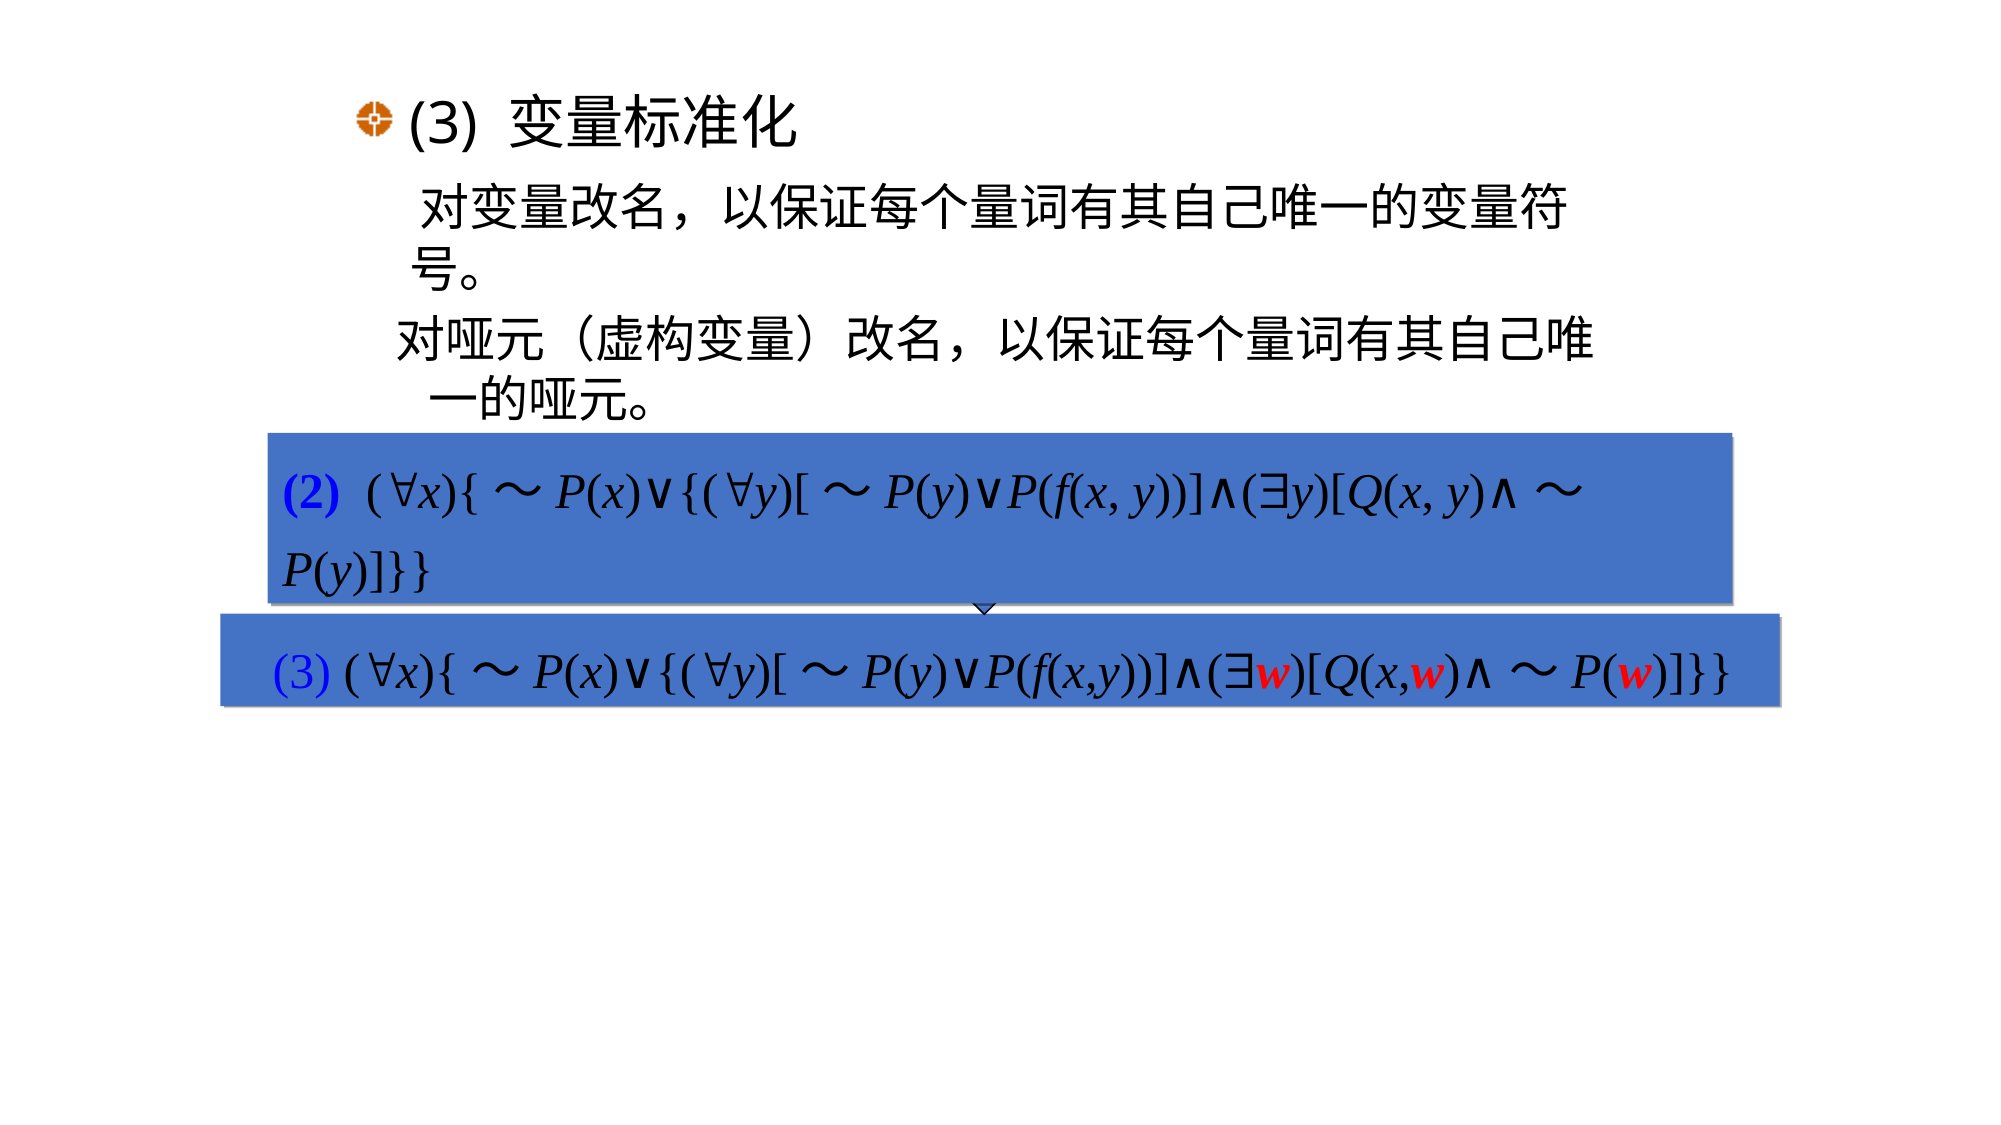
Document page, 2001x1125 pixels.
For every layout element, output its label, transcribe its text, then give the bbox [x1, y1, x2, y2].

picture [353, 100, 395, 141]
text_box (2) (x){～P(x)∨{(y)[～P(y)∨P(f(x, y))]∧(y)[Q(x, y)∧～P(y)]}} [267, 432, 1733, 604]
text_box (3) 变量标准化 对变量改名，以保证每个量词有其自己唯一的变量符号。 对哑元（虚构变量）改名，以保证每个量词有其自己唯一的哑元。 [338, 78, 1631, 432]
text_box [977, 608, 991, 615]
text_box (3) (x){～P(x)∨{(y)[～P(y)∨P(f(x,y))]∧(w)[Q(x,w)∧～P(w)]}} [220, 613, 1780, 707]
